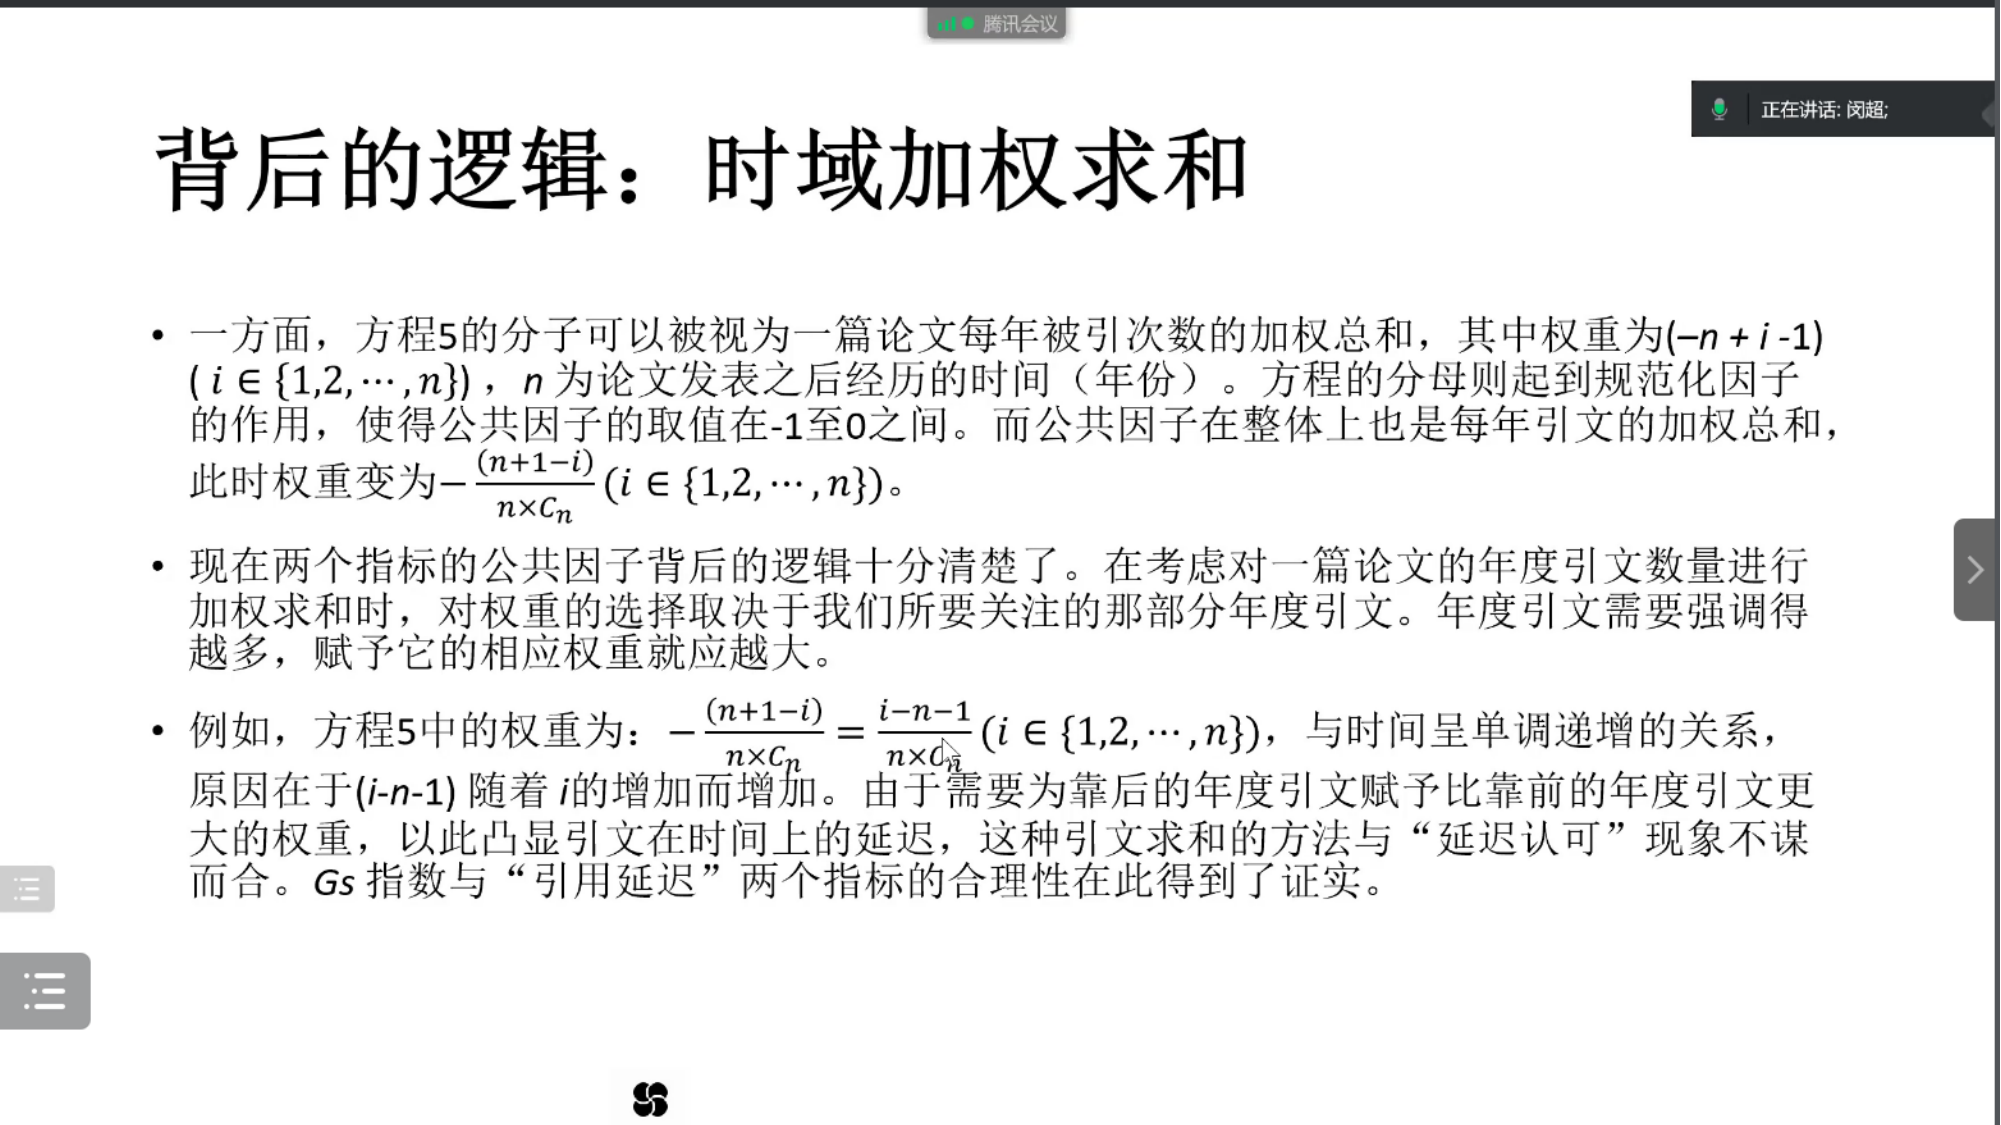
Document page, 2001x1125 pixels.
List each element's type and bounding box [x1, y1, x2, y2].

list [0, 0, 2000, 1125]
